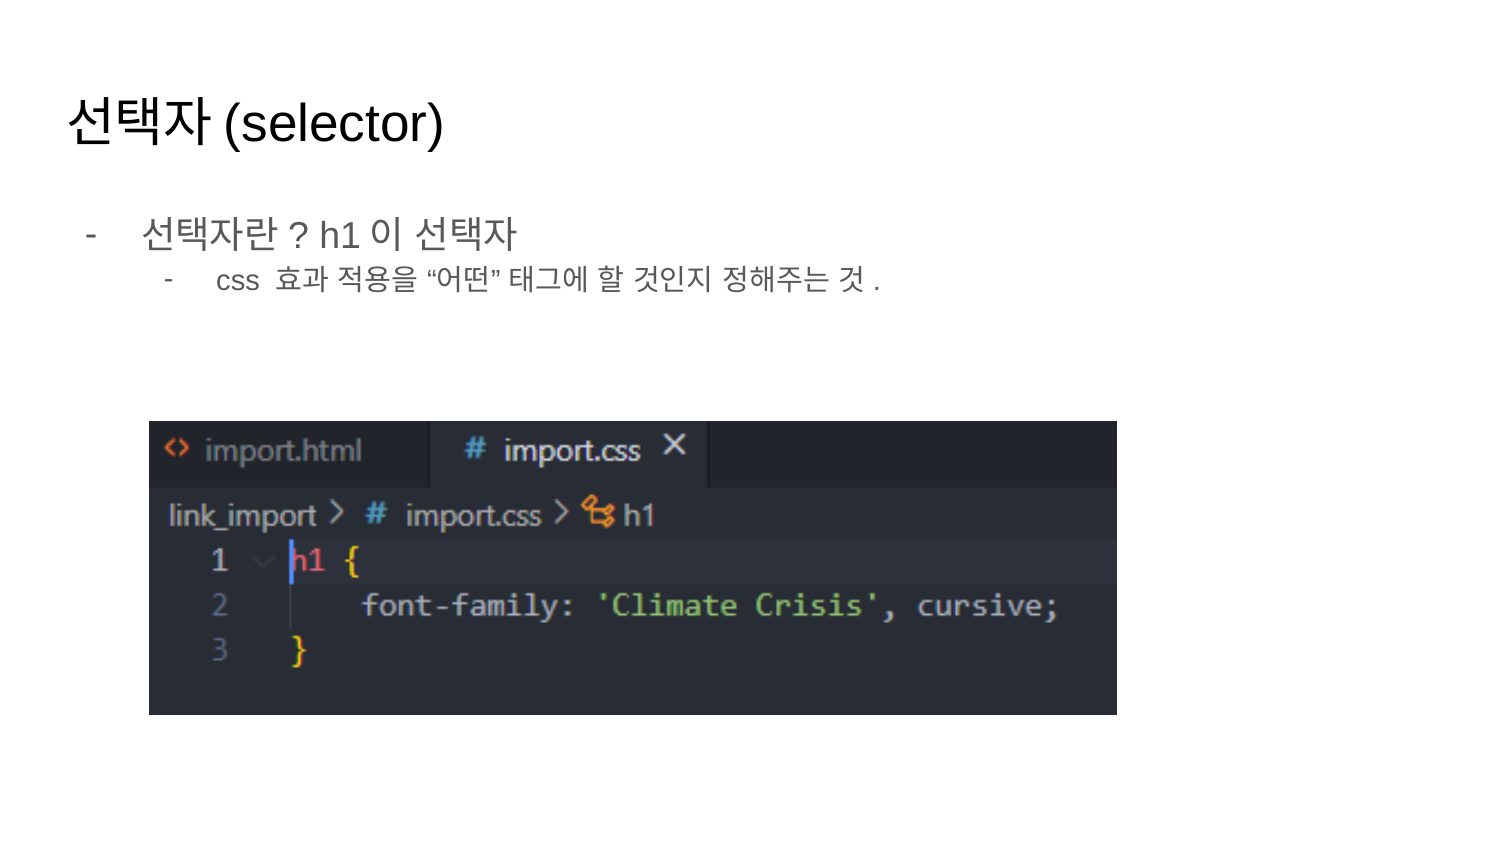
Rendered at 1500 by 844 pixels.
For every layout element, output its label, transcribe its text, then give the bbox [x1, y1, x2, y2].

picture [149, 421, 1117, 715]
title 선택자(selector) [51, 72, 1449, 167]
list 선택자란? h1이 선택자 css 효과 적용을 “어떤” 태그에 할 것인지 정해주는 것. [51, 189, 1449, 750]
